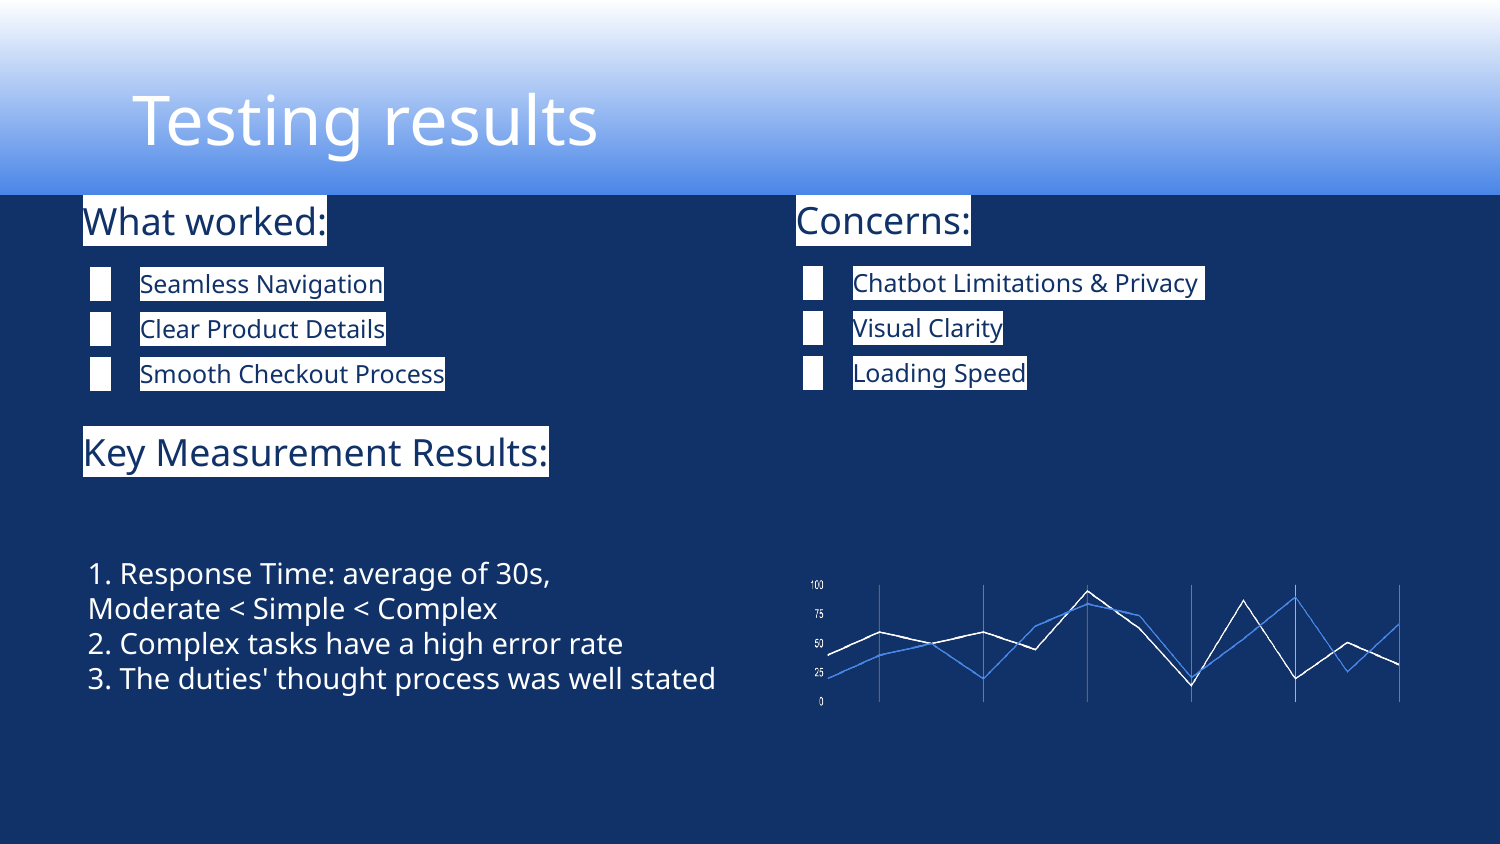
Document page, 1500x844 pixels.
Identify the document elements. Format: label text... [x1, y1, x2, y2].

text_box Concerns: [780, 184, 1500, 258]
title Testing results [116, 51, 1384, 184]
text_box What worked: [67, 184, 780, 258]
picture [762, 578, 1476, 715]
text_box Seamless Navigation Clear Product Details Smooth Checkout Process [49, 258, 546, 384]
text_box Key Measurement Results: [67, 415, 862, 489]
text_box 1. Response Time: average of 30s, Moderate < Simple < Complex 2. Complex tasks have a high error rate 3. The duties' thought process was well stated [49, 540, 810, 725]
text_box Chatbot Limitations & Privacy Visual Clarity Loading Speed [762, 258, 1259, 383]
